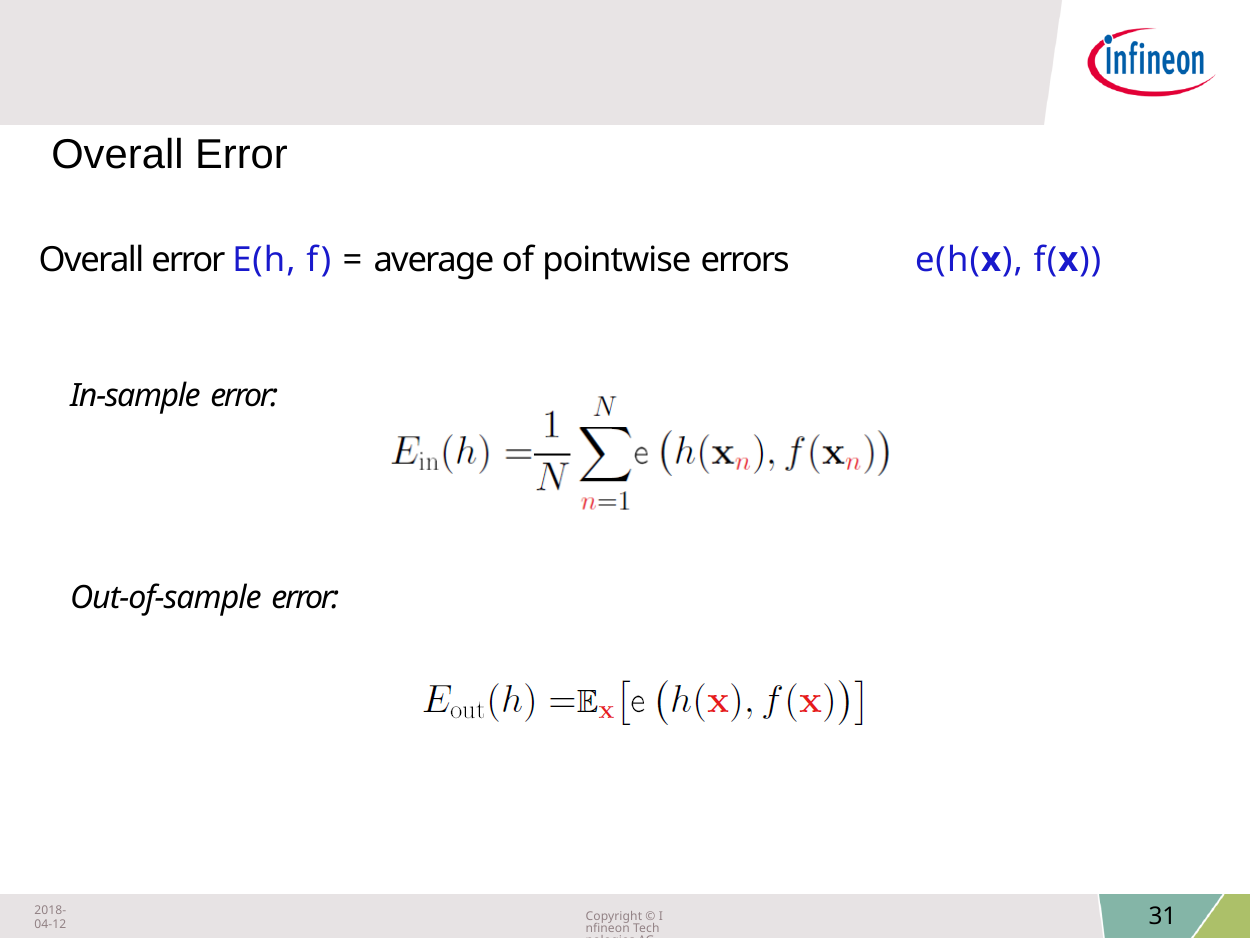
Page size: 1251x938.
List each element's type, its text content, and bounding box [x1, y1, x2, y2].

text_box Out-of-sample error: [69, 575, 844, 616]
picture [385, 626, 900, 768]
slide_number 31 [1136, 895, 1177, 938]
text_box Overall Error [36, 119, 948, 185]
picture [0, 0, 1250, 125]
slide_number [34, 895, 74, 938]
title Overall error E(h, f) = average of pointwise errors [37, 185, 866, 279]
picture [0, 894, 1250, 938]
footer Copyright © Infineon Technologies AG 2018. All rights reserved. [585, 895, 665, 938]
picture [385, 373, 912, 532]
text_box e(h(x), f(x)) [899, 229, 1168, 286]
text_box In-sample error: [69, 373, 344, 414]
